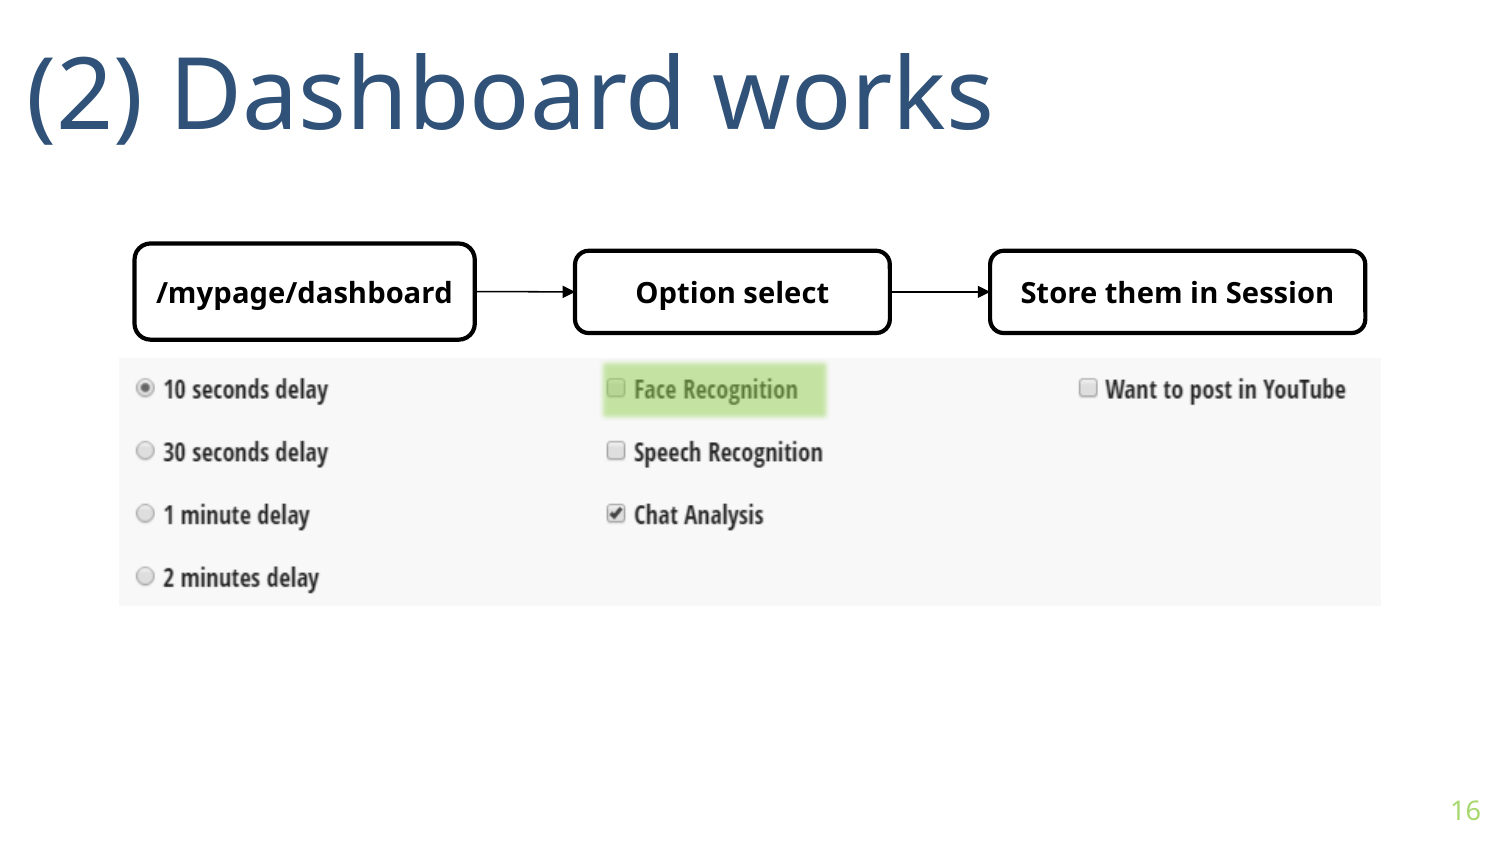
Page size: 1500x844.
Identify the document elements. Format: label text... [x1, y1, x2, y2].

picture [119, 358, 1381, 606]
slide_number 16 [1391, 779, 1482, 844]
text_box (2) Dashboard works [26, 8, 1440, 150]
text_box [134, 243, 1366, 340]
